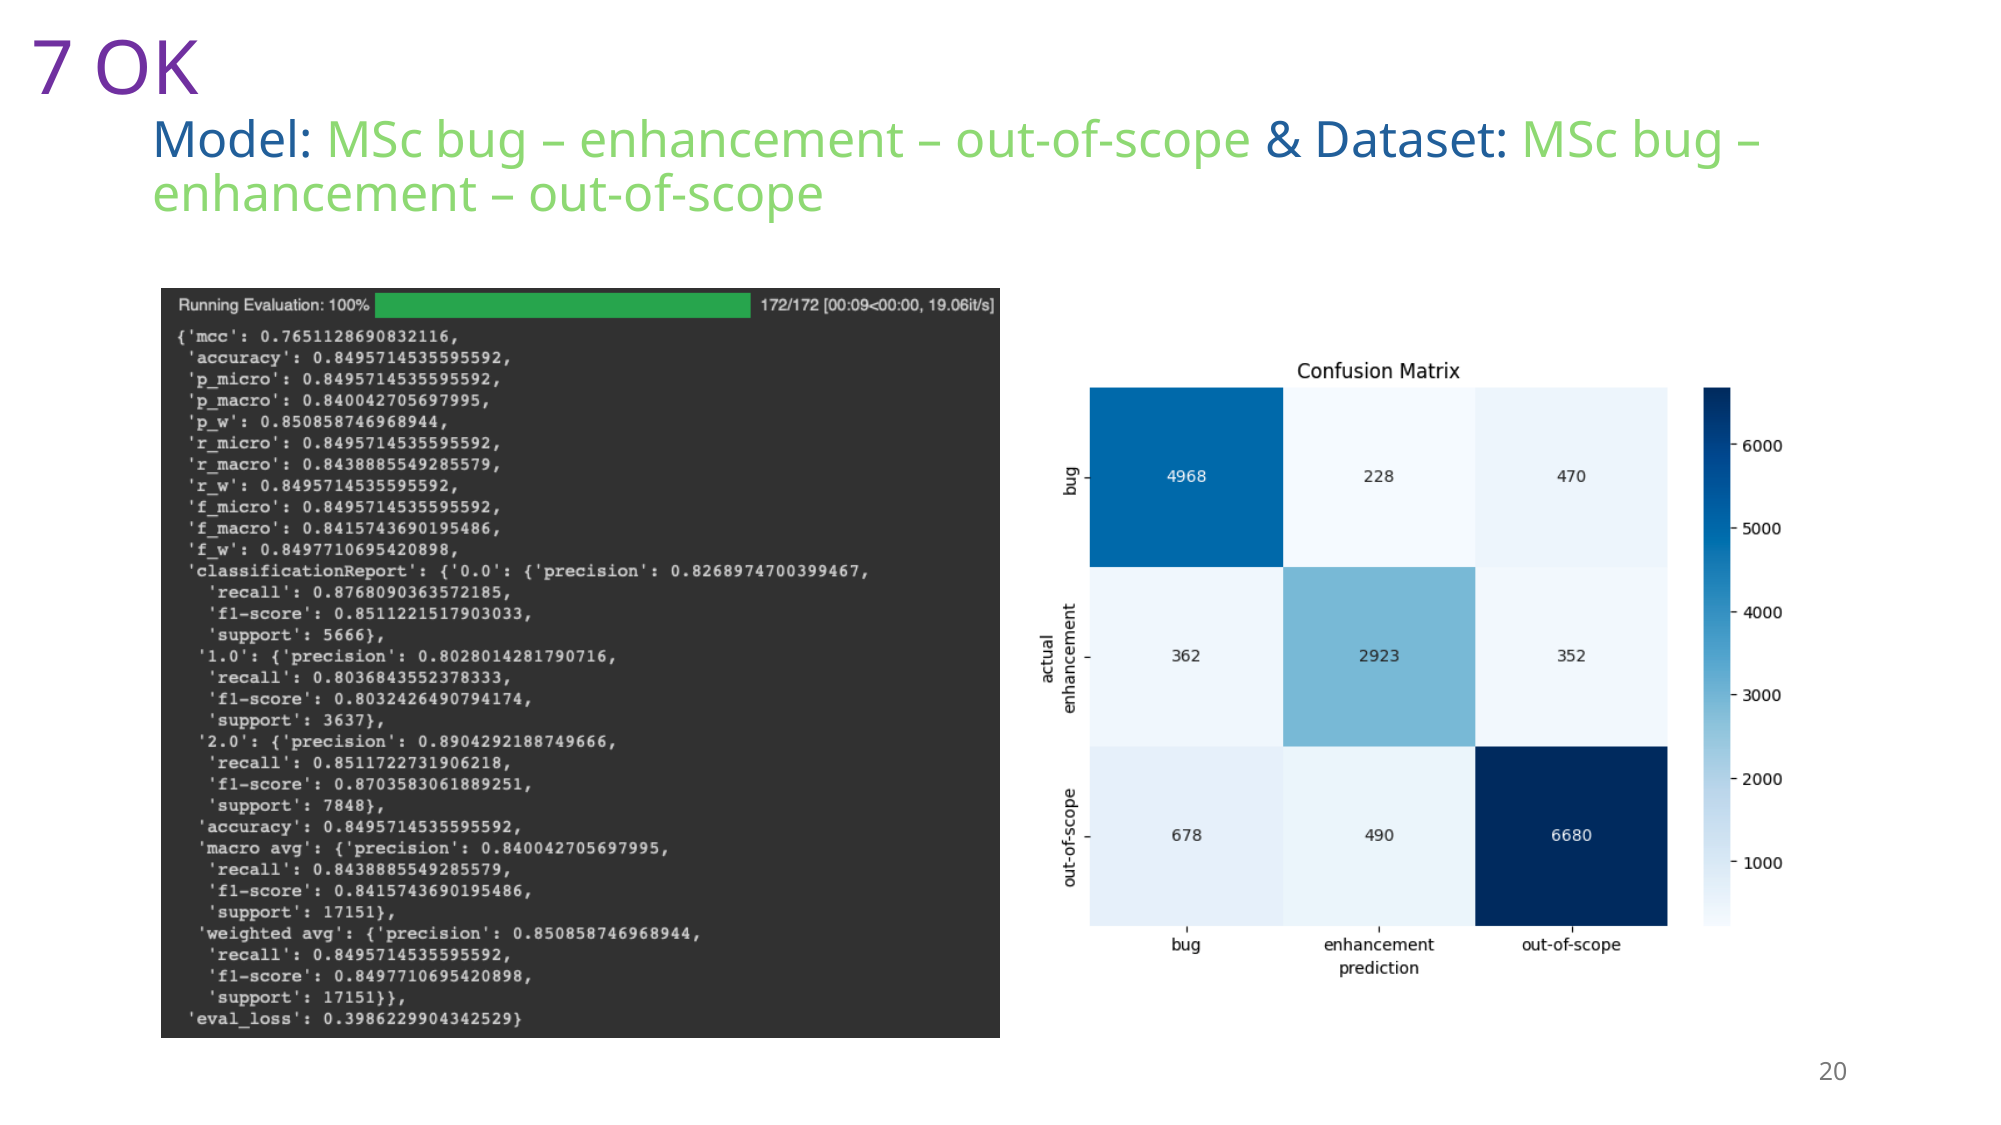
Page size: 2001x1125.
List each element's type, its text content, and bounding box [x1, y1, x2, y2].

picture [1033, 354, 1792, 982]
picture [160, 288, 1001, 1039]
text_box 7 OK [16, 12, 336, 118]
text_box Model: MSc bug – enhancement – out-of-scope & Dataset: MSc bug – enhancement – out-of-scope [137, 59, 2000, 278]
slide_number 19 [1412, 1042, 1863, 1103]
